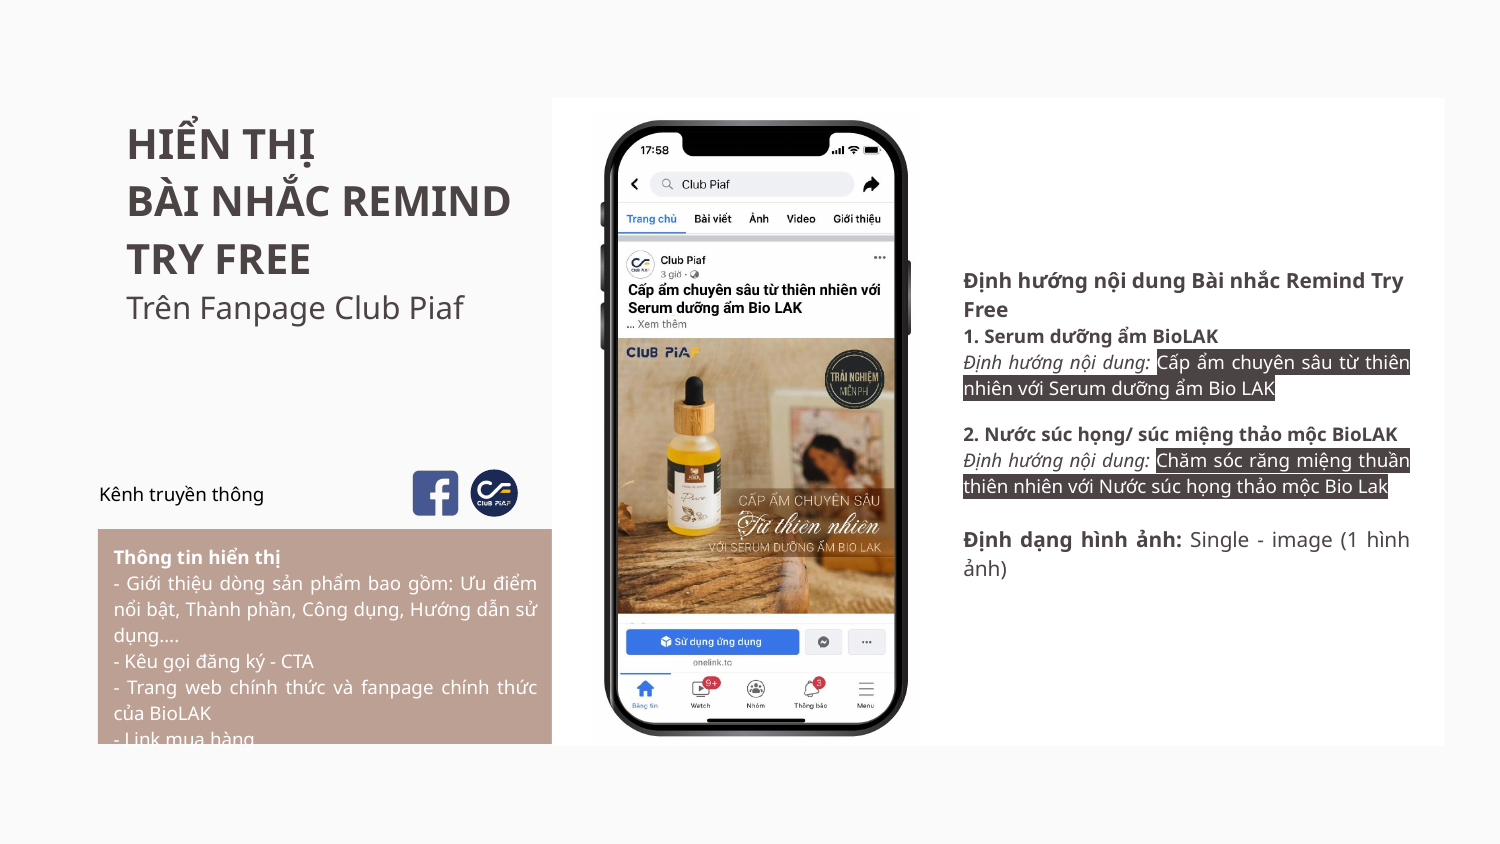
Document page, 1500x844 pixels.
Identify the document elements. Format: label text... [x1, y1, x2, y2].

picture [592, 111, 919, 744]
text_box [551, 97, 1445, 746]
text_box Thông tin hiển thị - Giới thiệu dòng sản phẩm bao gồm: Ưu điểm nổi bật, Thành phần, Công dụng, Hướng dẫn sử dụng…. - Kêu gọi đăng ký - CTA - Trang web chính thức và fanpage chính thức của BioLAK - Link mua hàng [98, 527, 552, 744]
title HIỂN THỊ BÀI NHẮC REMIND TRY FREE Trên Fanpage Club Piaf [111, 95, 552, 289]
picture [400, 457, 519, 529]
text_box Định hướng nội dung Bài nhắc Remind Try Free 1. Serum dưỡng ẩm BioLAK Định hướng nội dung: Cấp ẩm chuyên sâu từ thiên nhiên với Serum dưỡng ẩm Bio LAK 2. Nước súc họng/ súc miệng thảo mộc BioLAK Định hướng nội dung: Chăm sóc răng miệng thuần thiên nhiên với Nước súc họng thảo mộc Bio Lak Định dạng hình ảnh: Single - image (1 hình ảnh) [948, 106, 1425, 738]
text_box Kênh truyền thông [84, 471, 395, 517]
